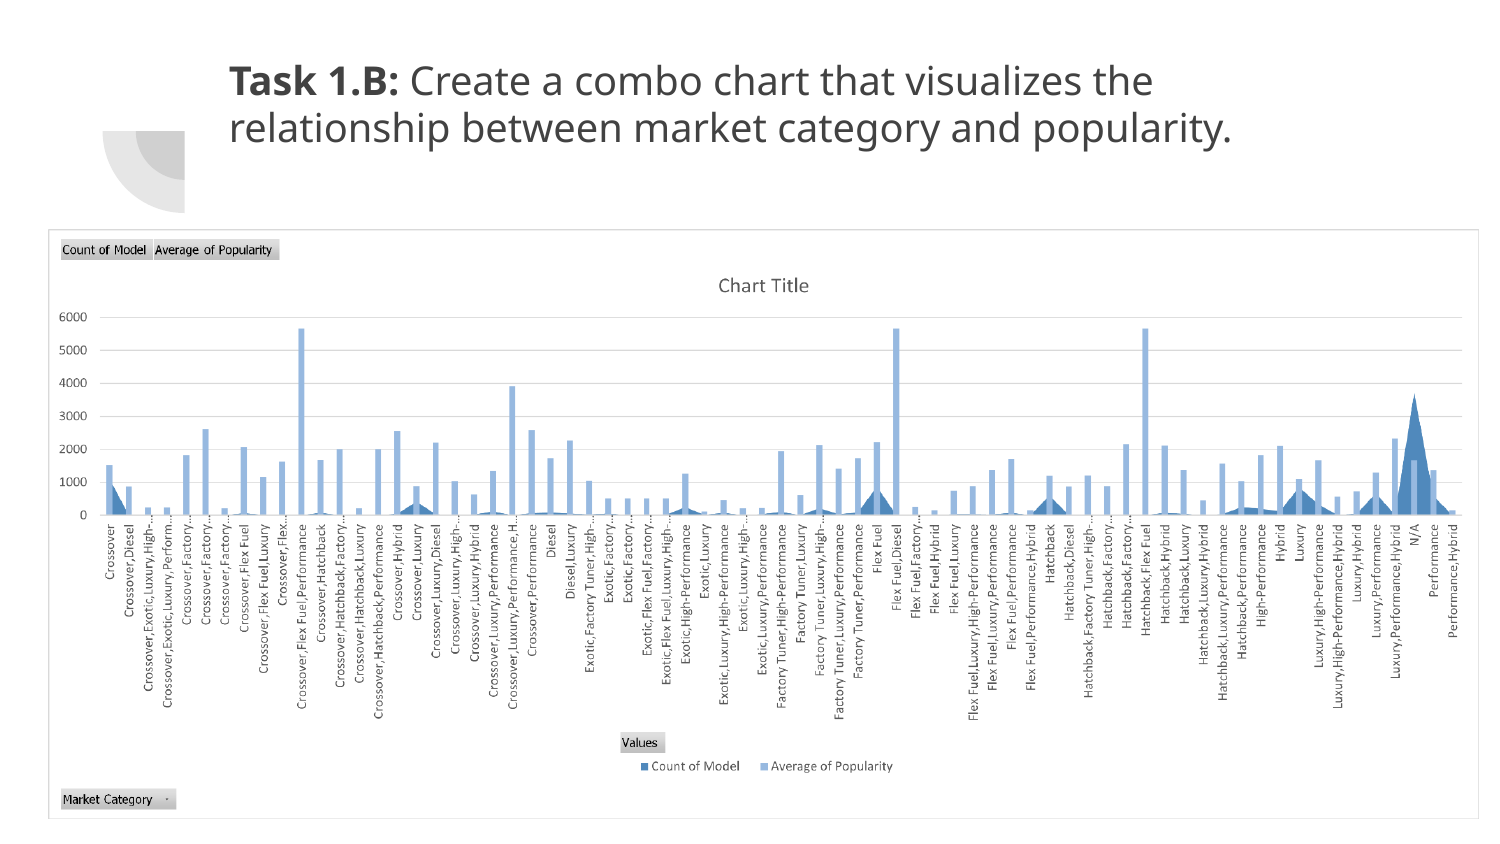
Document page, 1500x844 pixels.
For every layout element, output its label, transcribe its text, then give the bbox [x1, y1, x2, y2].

picture [47, 229, 1479, 819]
title Task 1.B: Create a combo chart that visualizes the relationship between market category and popularity. [213, 40, 1368, 205]
